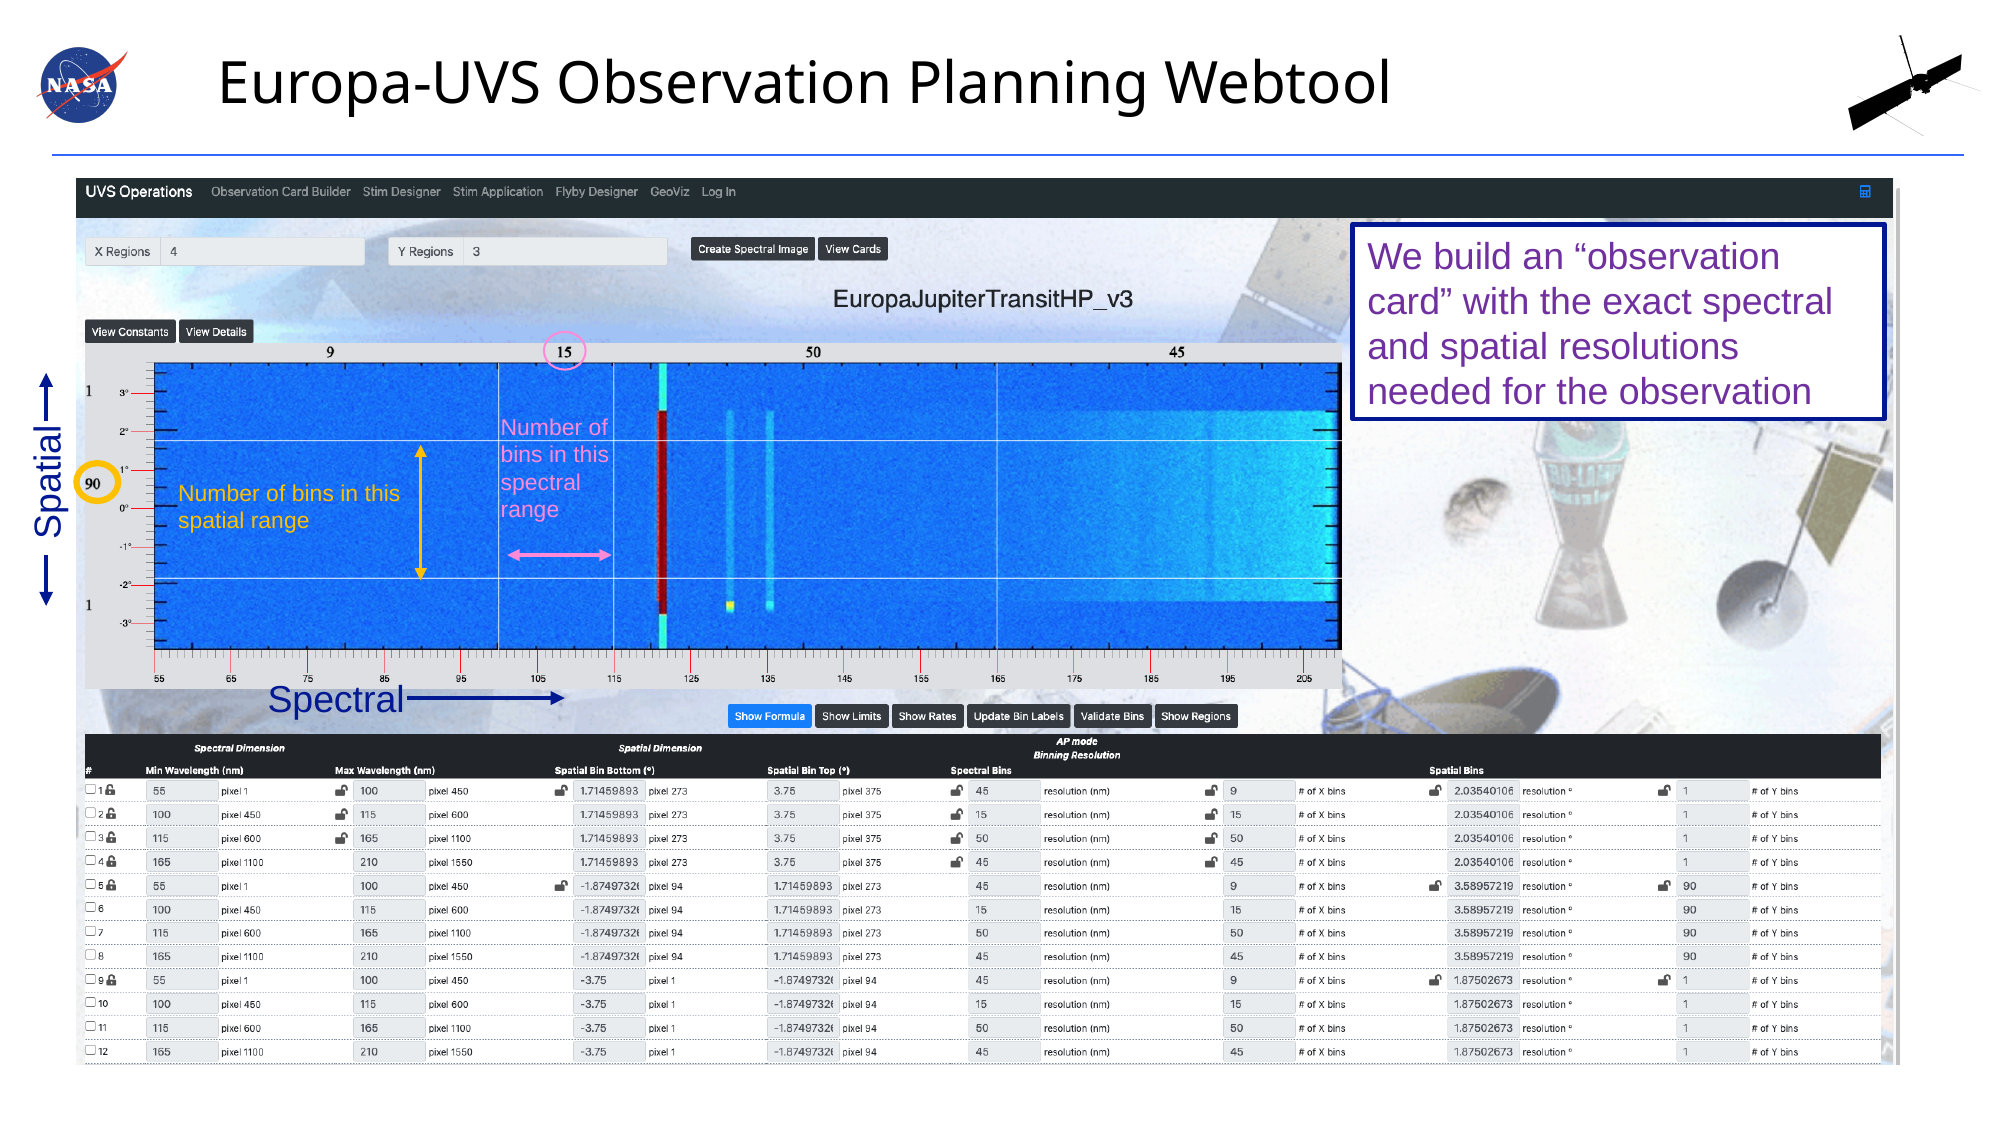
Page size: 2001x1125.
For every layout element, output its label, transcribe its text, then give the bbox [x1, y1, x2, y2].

title Europa-UVS Observation Planning Webtool [202, 17, 1798, 152]
text_box Spatial [15, 410, 76, 555]
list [76, 178, 1900, 1065]
picture [1848, 35, 1981, 136]
